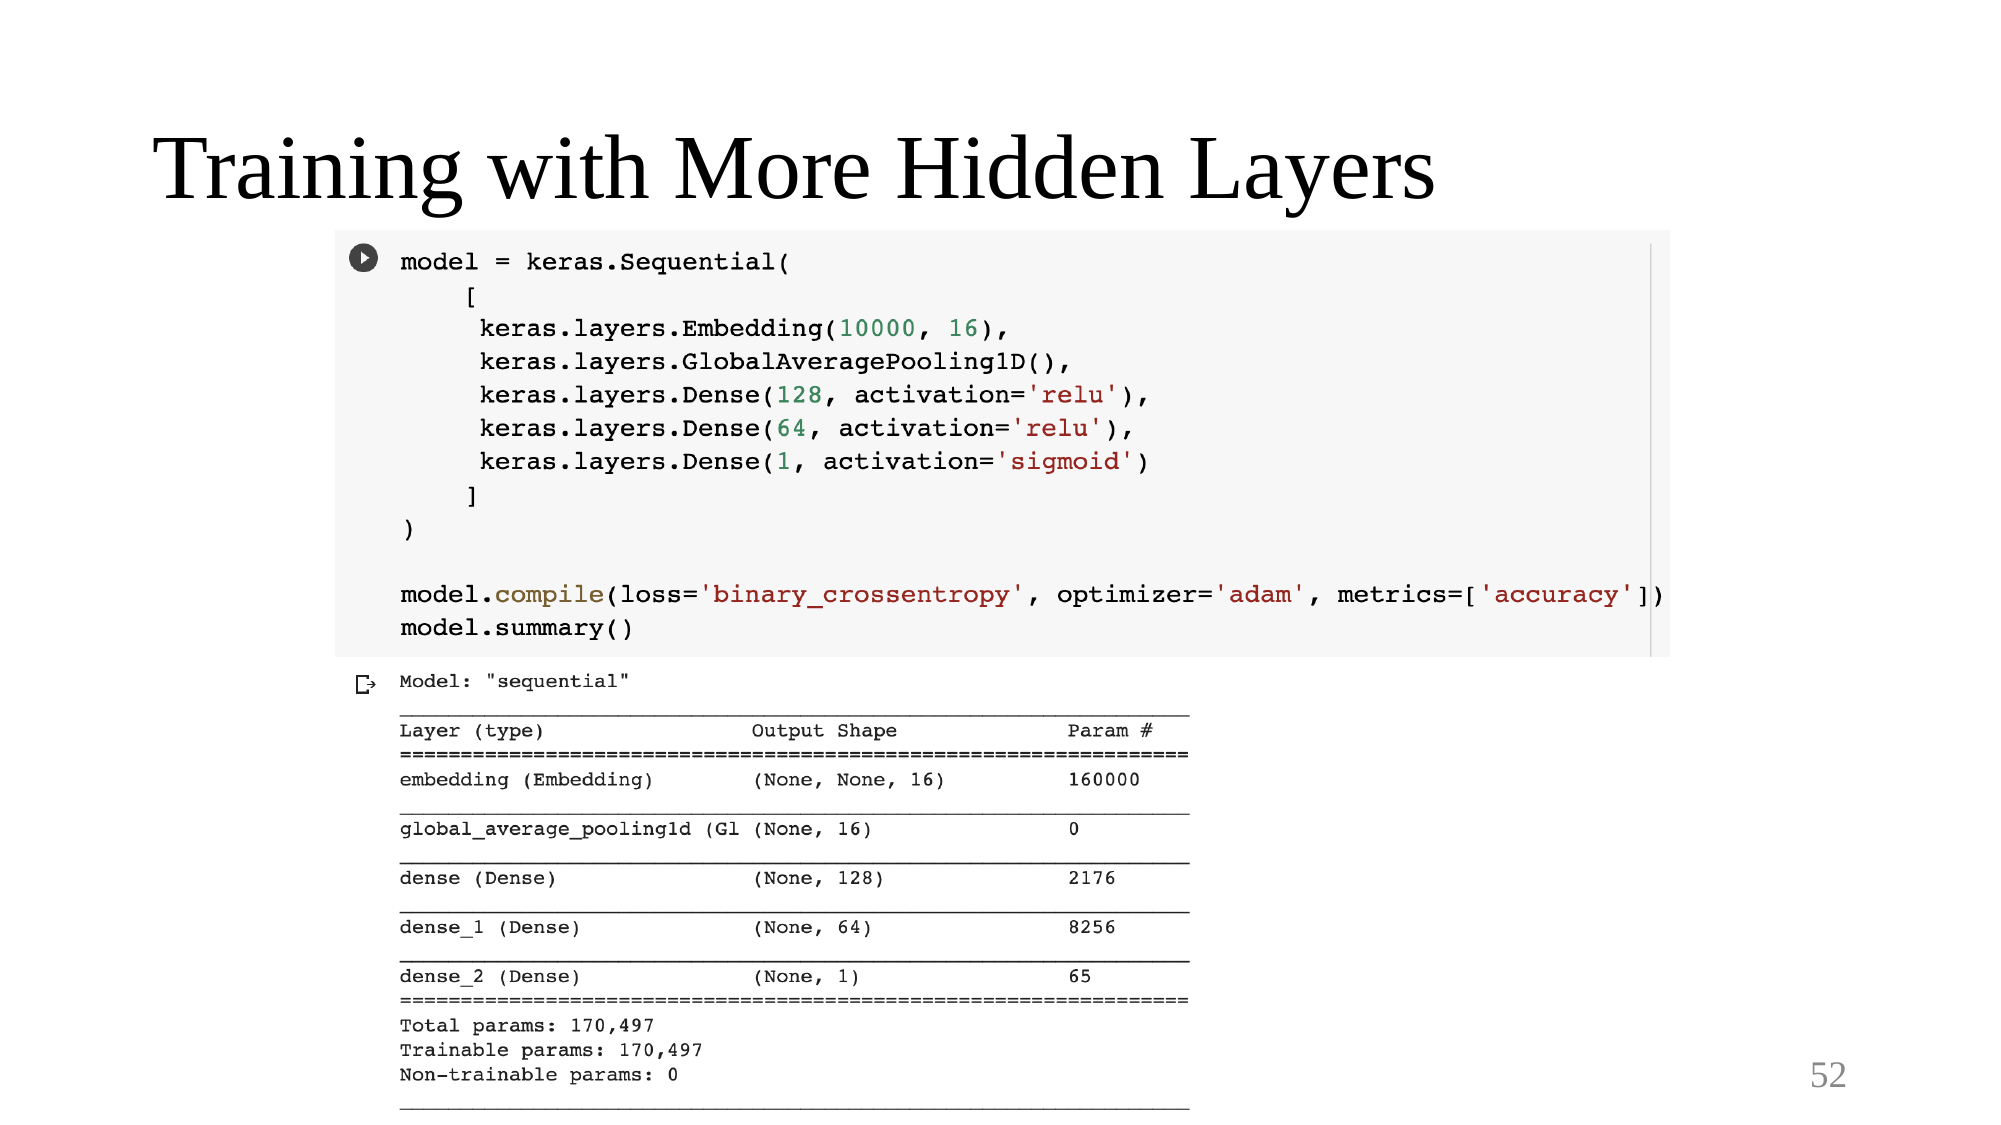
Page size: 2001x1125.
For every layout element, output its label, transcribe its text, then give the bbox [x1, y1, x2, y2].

title Training with More Hidden Layers [137, 59, 1863, 278]
picture [330, 230, 1670, 1125]
slide_number 52 [1675, 1042, 1863, 1103]
